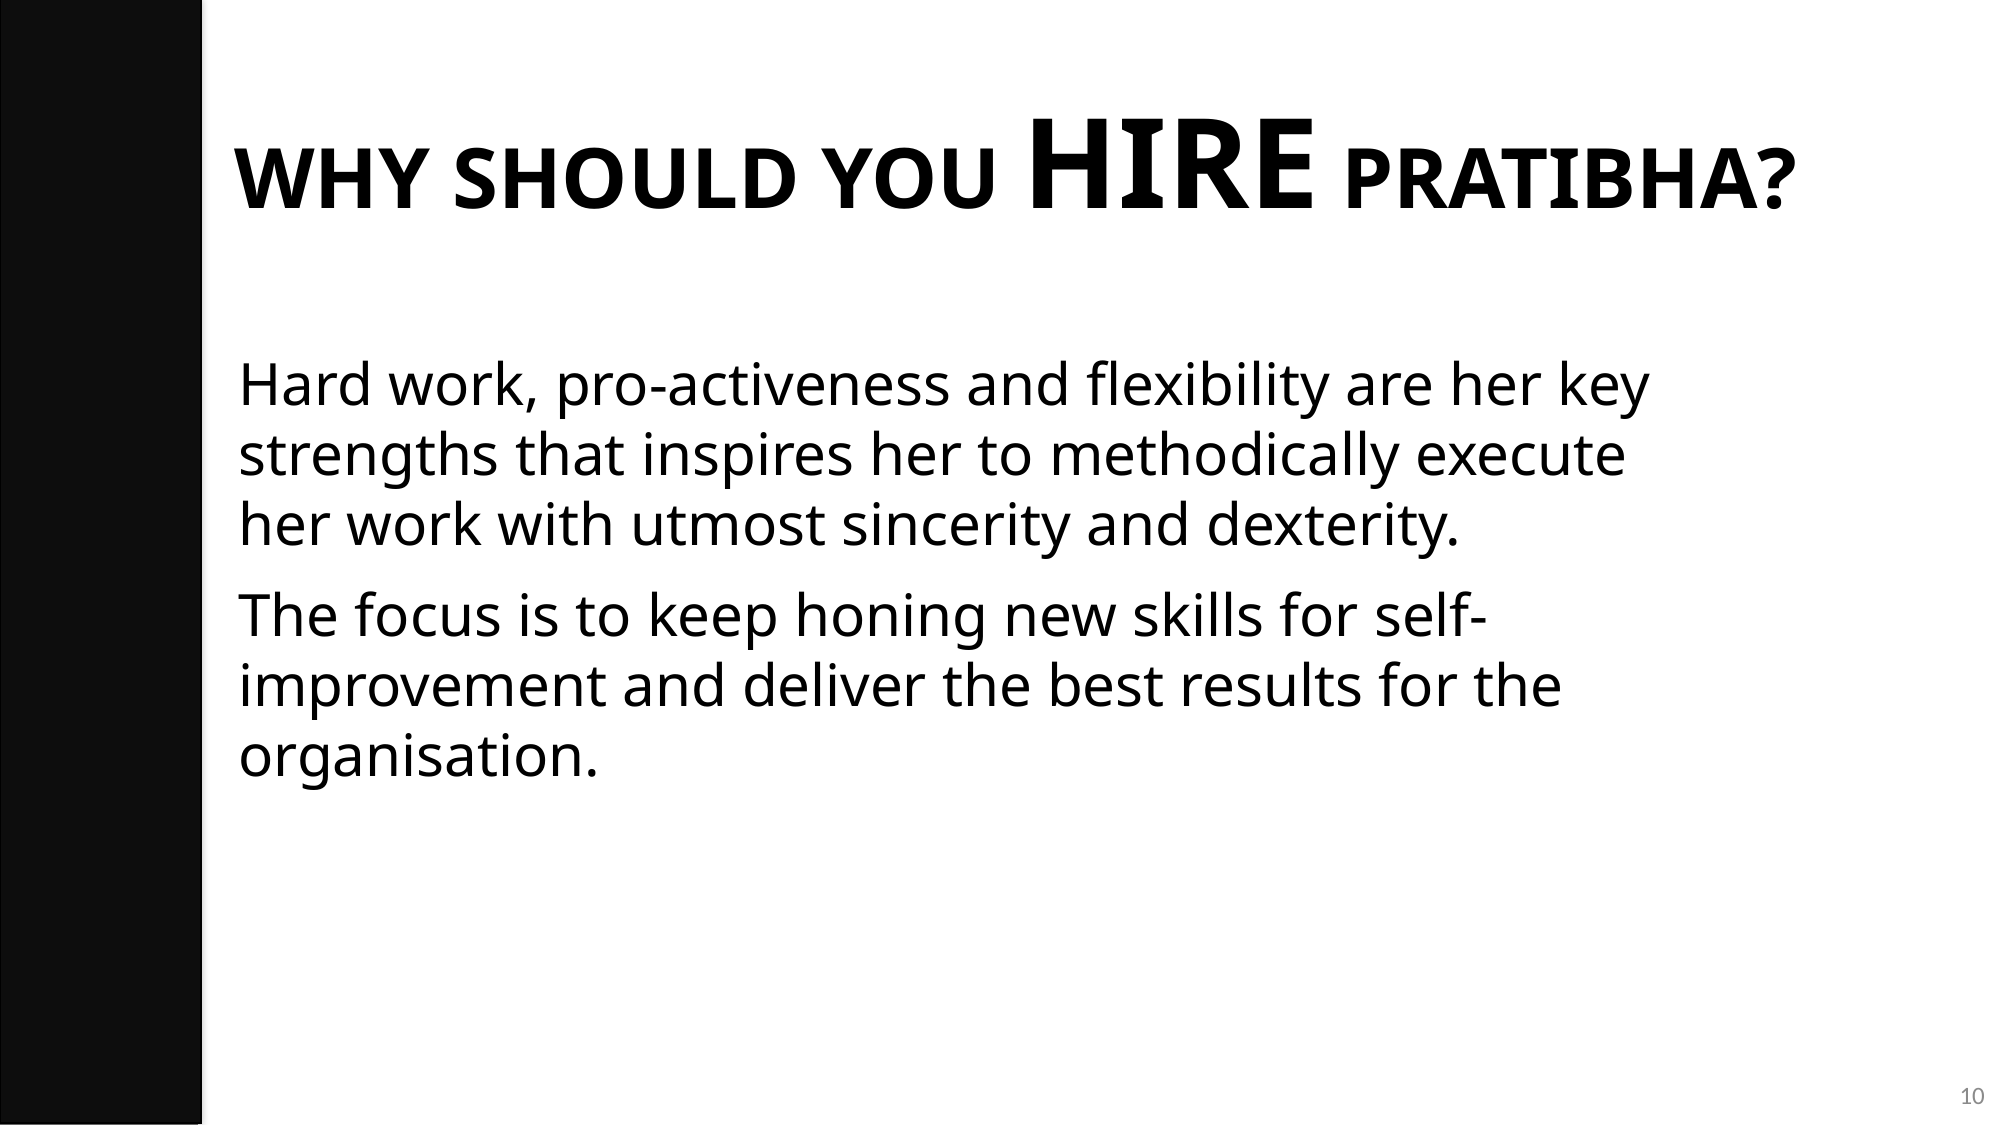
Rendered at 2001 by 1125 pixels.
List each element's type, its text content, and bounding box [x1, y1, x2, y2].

text_box Hard work, pro-activeness and flexibility are her key strengths that inspires her to methodically execute her work with utmost sincerity and dexterity. The focus is to keep honing new skills for self-improvement and deliver the best results for the organisation. [223, 339, 1724, 861]
title WHY SHOULD YOU HIRE PRATIBHA? [202, 59, 2000, 278]
slide_number 10 [1550, 1065, 2000, 1125]
text_box [0, 0, 202, 1124]
